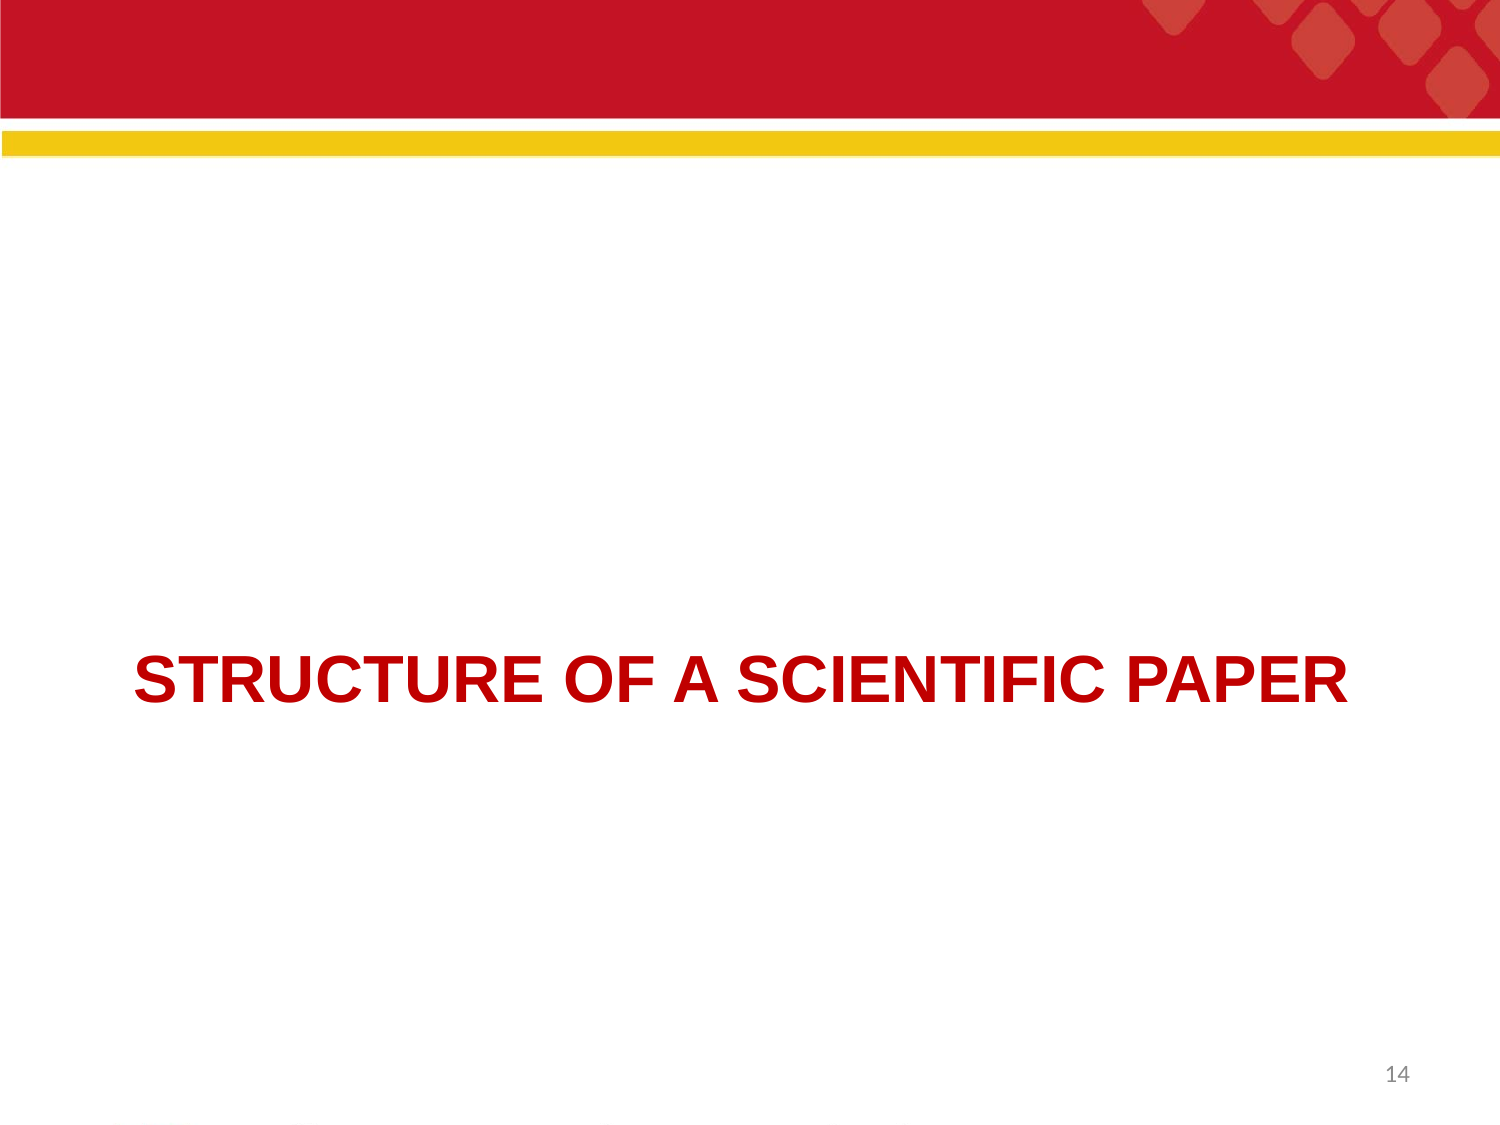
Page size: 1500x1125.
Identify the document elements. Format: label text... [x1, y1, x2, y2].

picture [0, 0, 1500, 1125]
slide_number 14 [1074, 1042, 1425, 1103]
list STRUCTURE OF A SCIENTIFIC PAPER [118, 476, 1394, 723]
